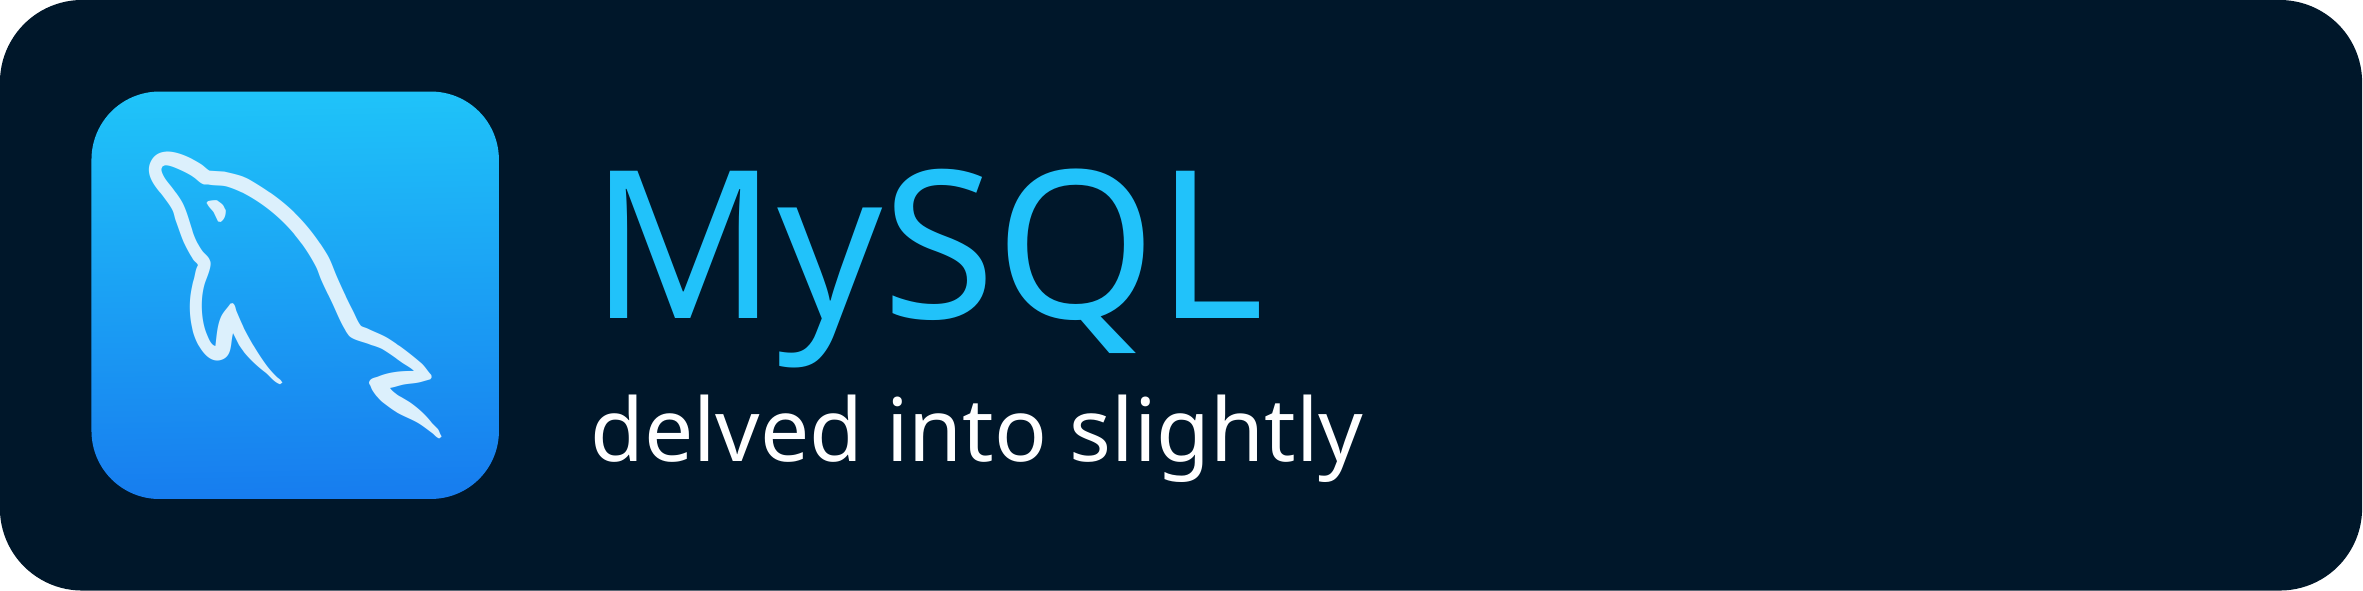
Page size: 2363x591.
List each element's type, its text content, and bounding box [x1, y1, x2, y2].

picture [91, 91, 499, 499]
text_box [0, 0, 2363, 591]
text_box MySQL delved into slightly [590, 111, 2271, 479]
